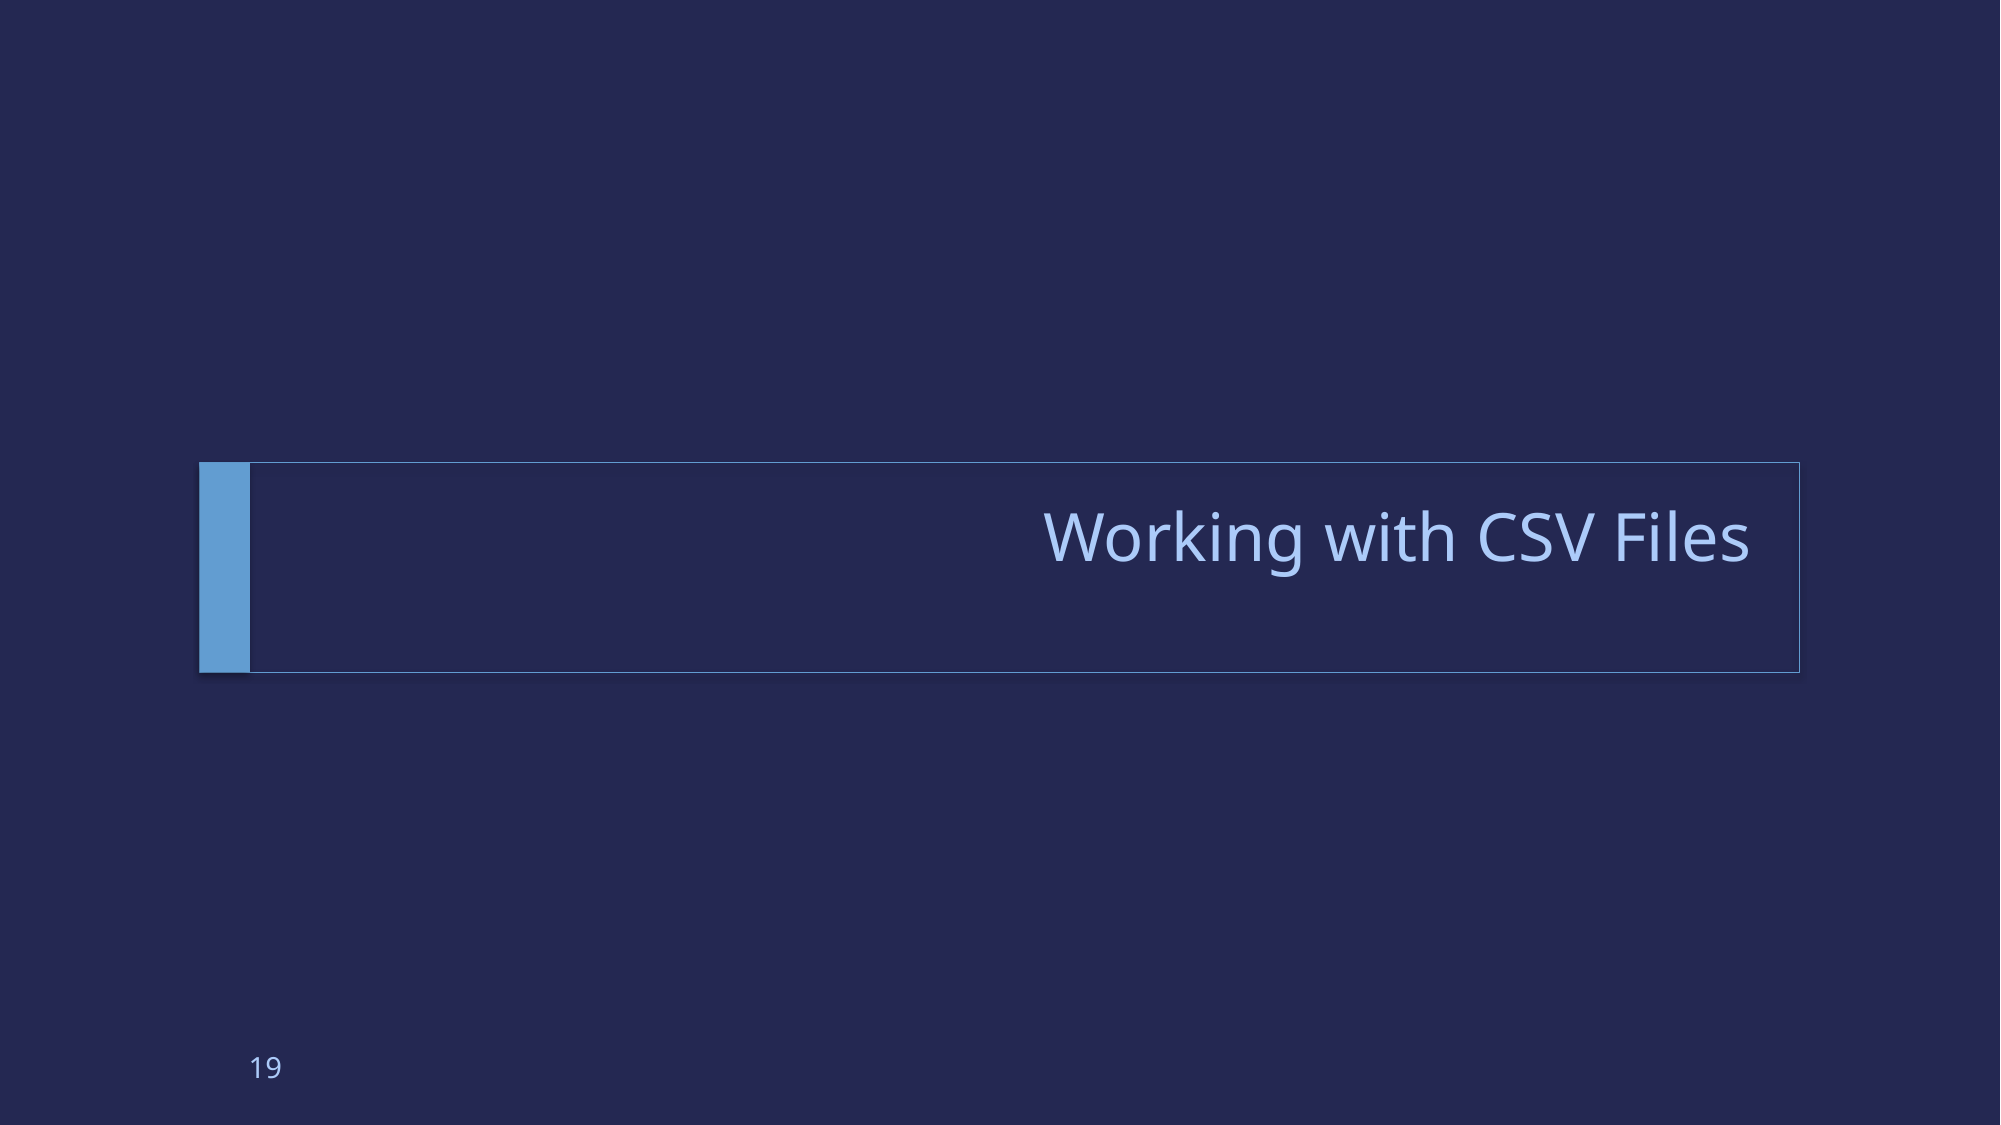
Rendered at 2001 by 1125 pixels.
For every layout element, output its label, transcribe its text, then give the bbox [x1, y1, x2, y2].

slide_number 19 [233, 1042, 567, 1103]
title Working with CSV Files [266, 487, 1767, 663]
